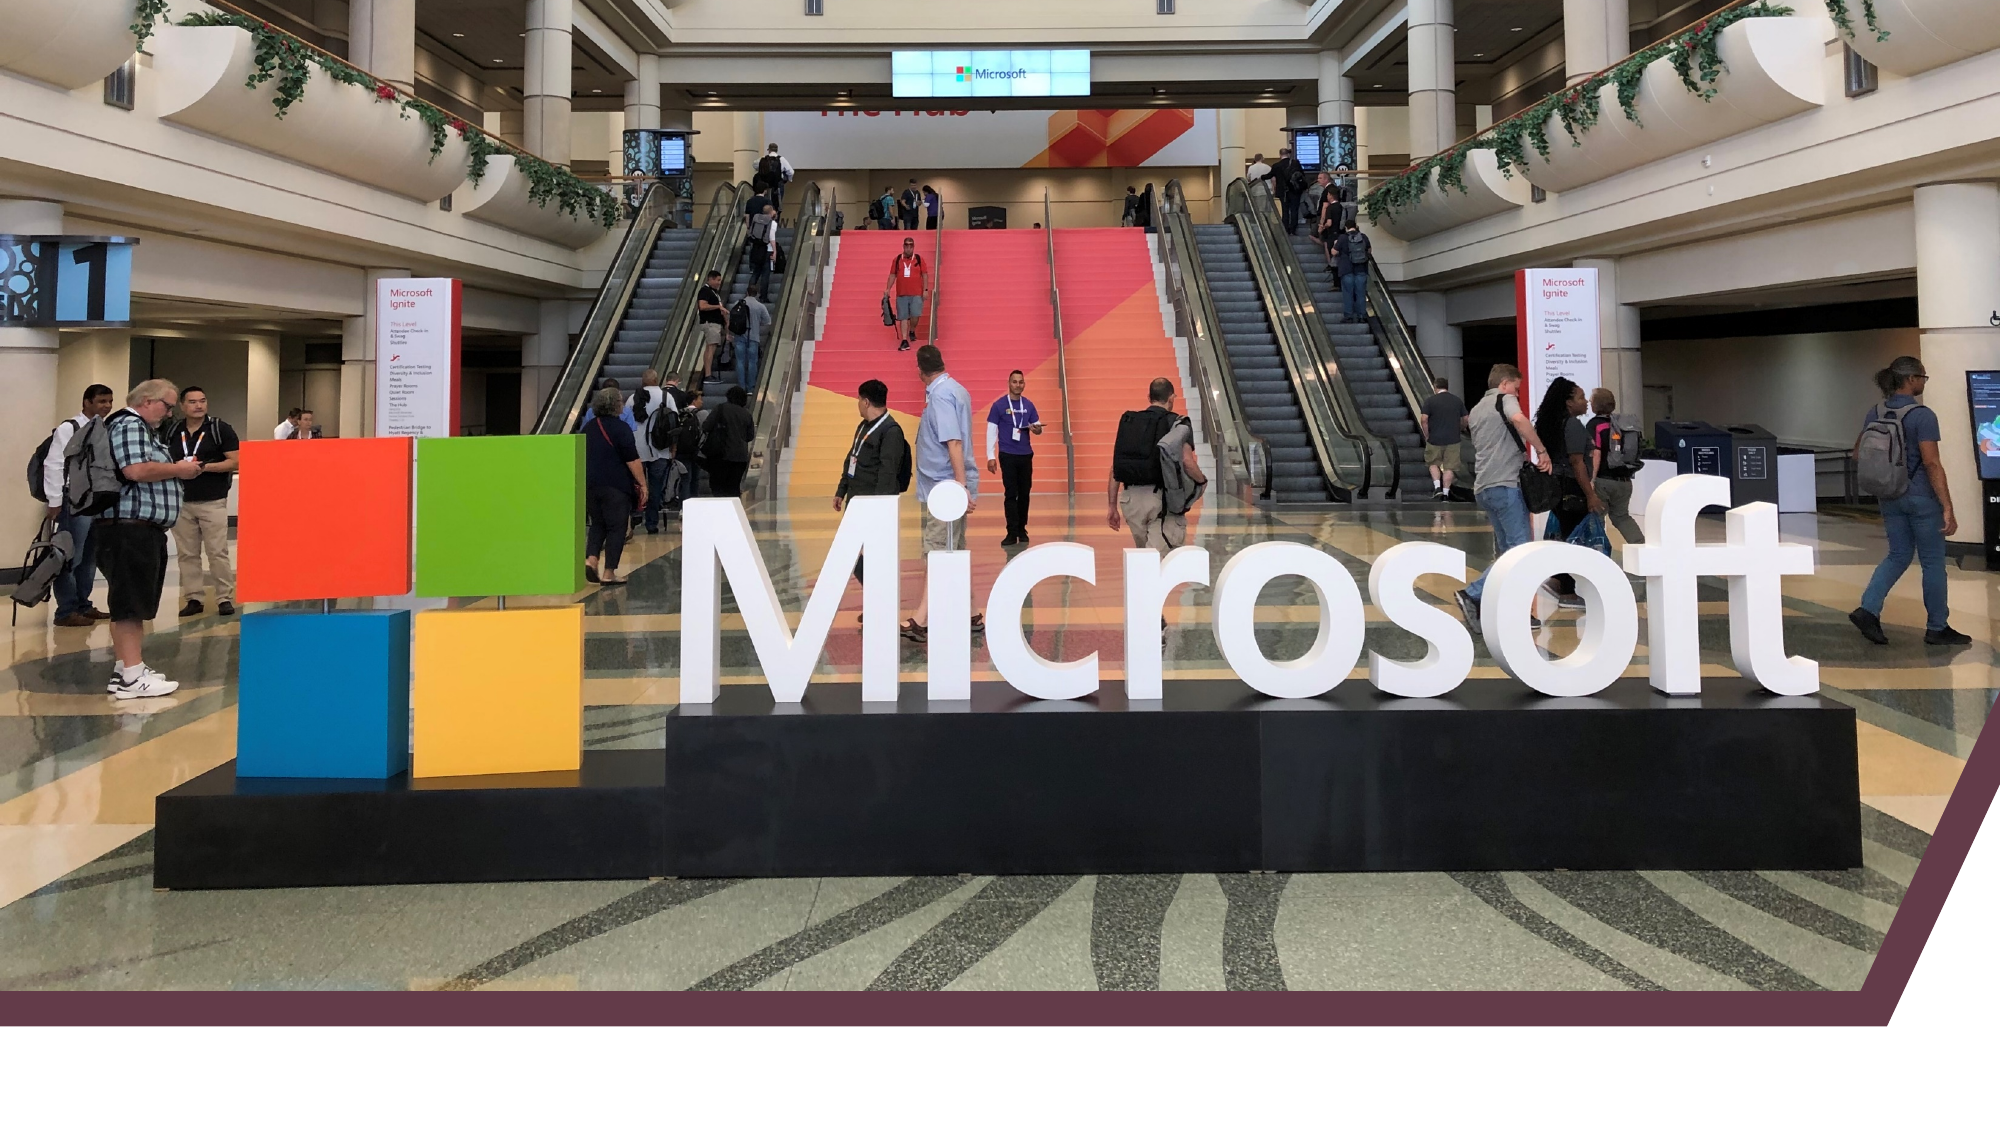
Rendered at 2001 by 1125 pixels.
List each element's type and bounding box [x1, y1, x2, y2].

text_box [0, 991, 1905, 1028]
picture [0, 0, 2000, 991]
